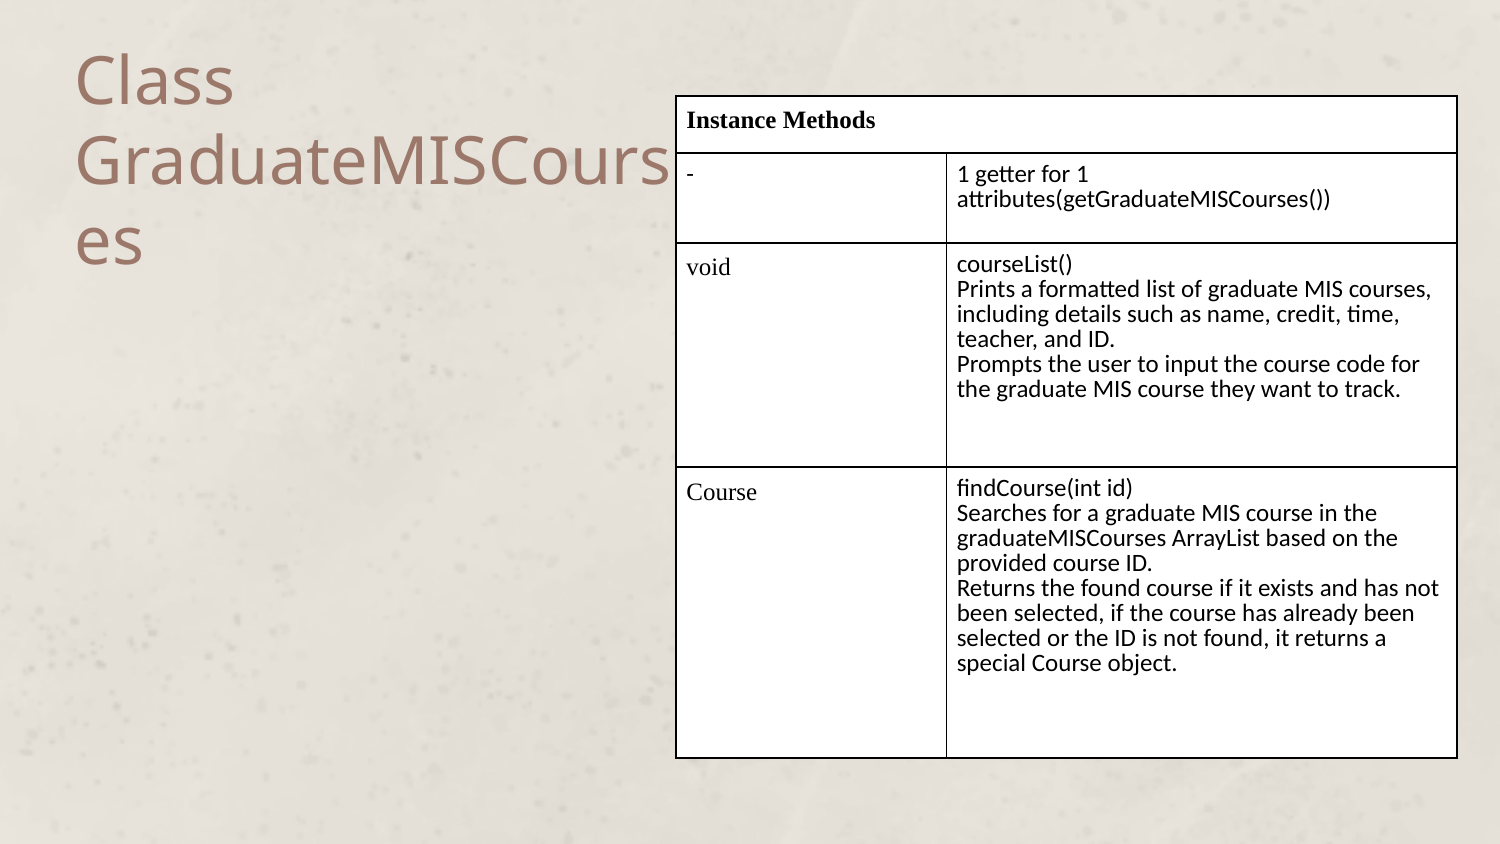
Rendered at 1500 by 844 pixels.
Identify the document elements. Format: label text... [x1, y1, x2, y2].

table_cell - [677, 154, 946, 242]
table_cell courseList() Prints a formatted list of graduate MIS courses, including details such as name, credit, time, teacher, and ID. Prompts the user to input the course code for the graduate MIS course they want to track. [947, 244, 1456, 466]
title Class GraduateMISCourses [59, 103, 695, 213]
table_cell findCourse(int id) Searches for a graduate MIS course in the graduateMISCourses ArrayList based on the provided course ID. Returns the found course if it exists and has not been selected, if the course has already been selected or the ID is not found, it returns a special Course object. [947, 468, 1456, 757]
table_header Instance Methods [677, 97, 1456, 152]
table_cell Course [677, 468, 946, 757]
table_cell void [677, 244, 946, 466]
picture [0, 0, 1500, 844]
table_cell 1 getter for 1 attributes(getGraduateMISCourses()) [947, 154, 1456, 242]
